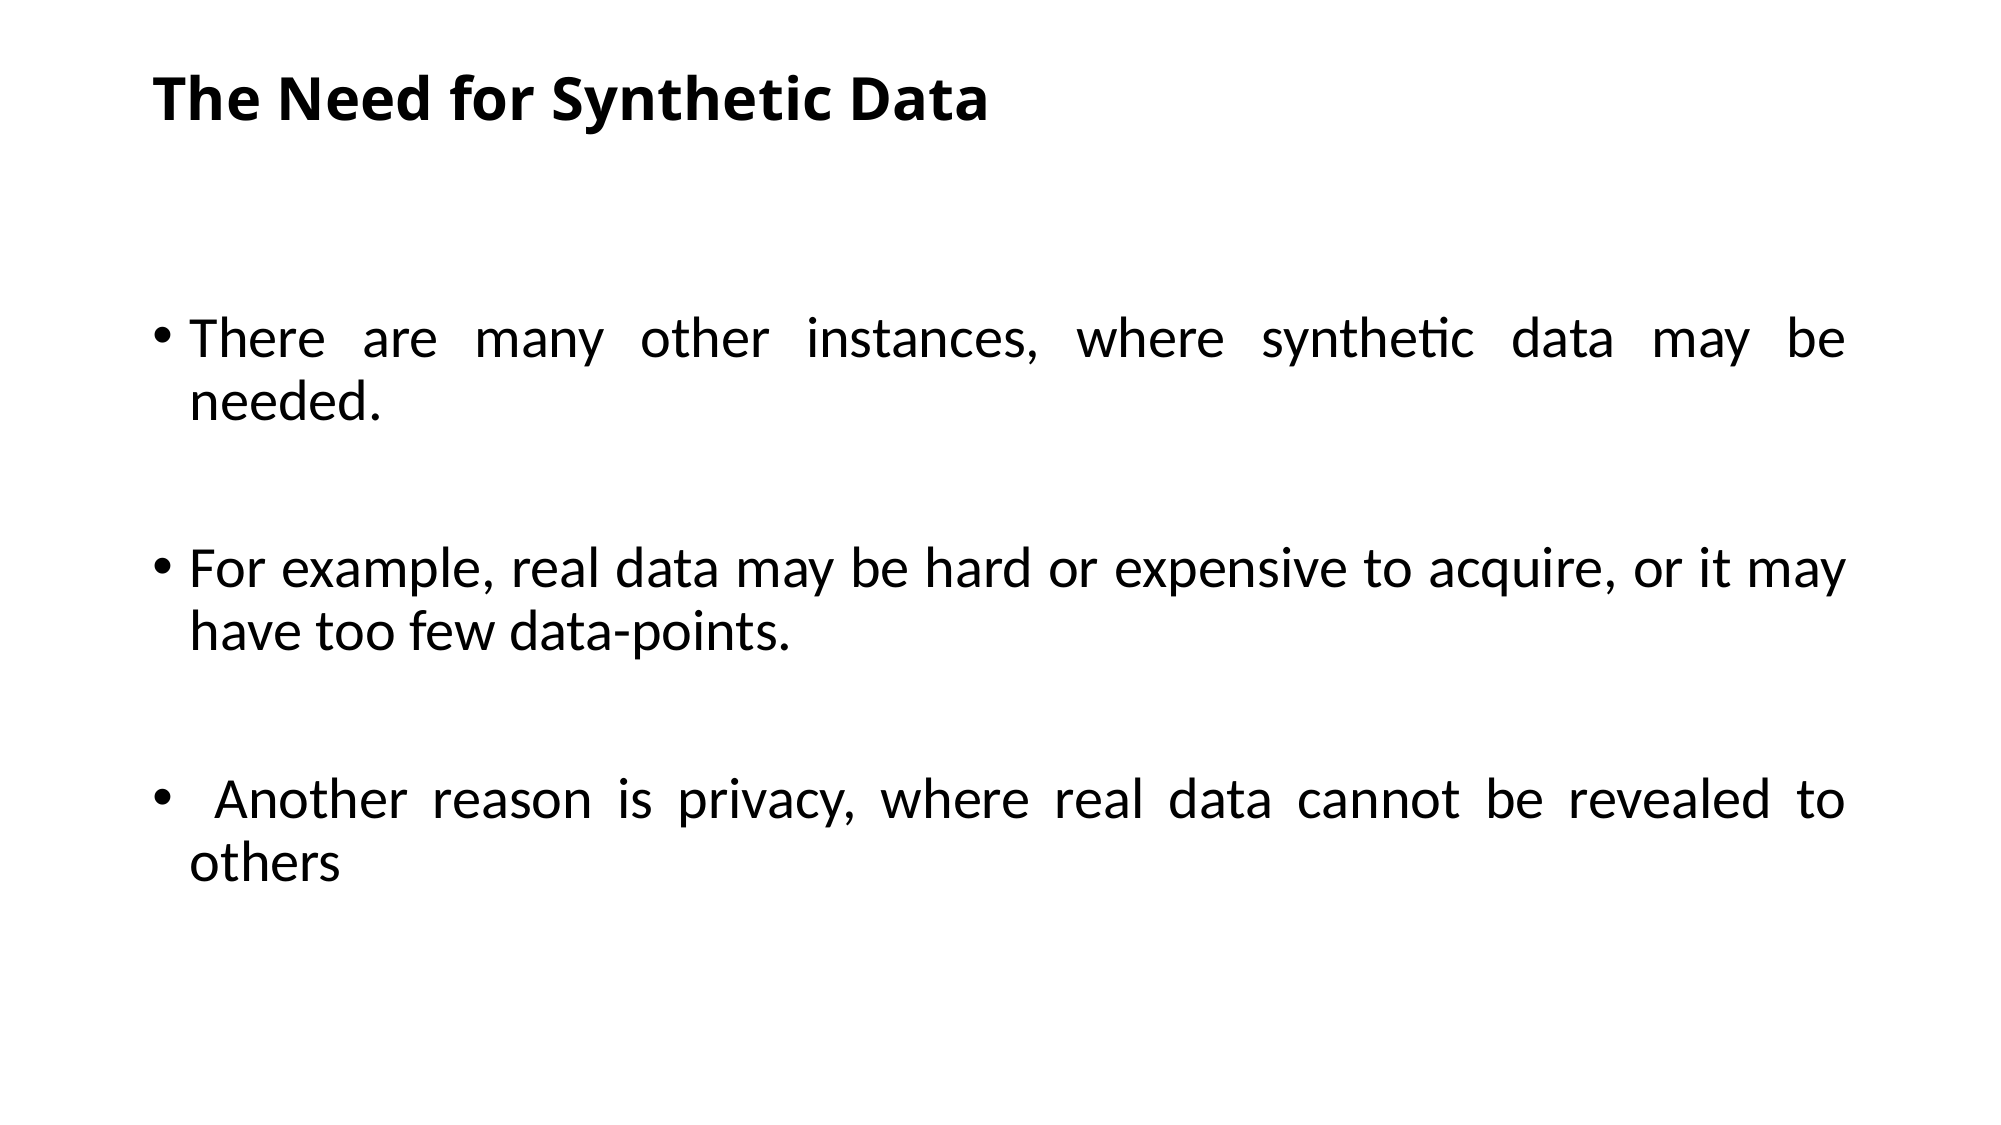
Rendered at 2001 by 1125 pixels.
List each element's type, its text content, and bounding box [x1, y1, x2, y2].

title The Need for Synthetic Data [137, 59, 1863, 278]
list There are many other instances, where synthetic data may be needed. For example, real data may be hard or expensive to acquire, or it may have too few data-points. Another reason is privacy, where real data cannot be revealed to others [137, 299, 1863, 1014]
